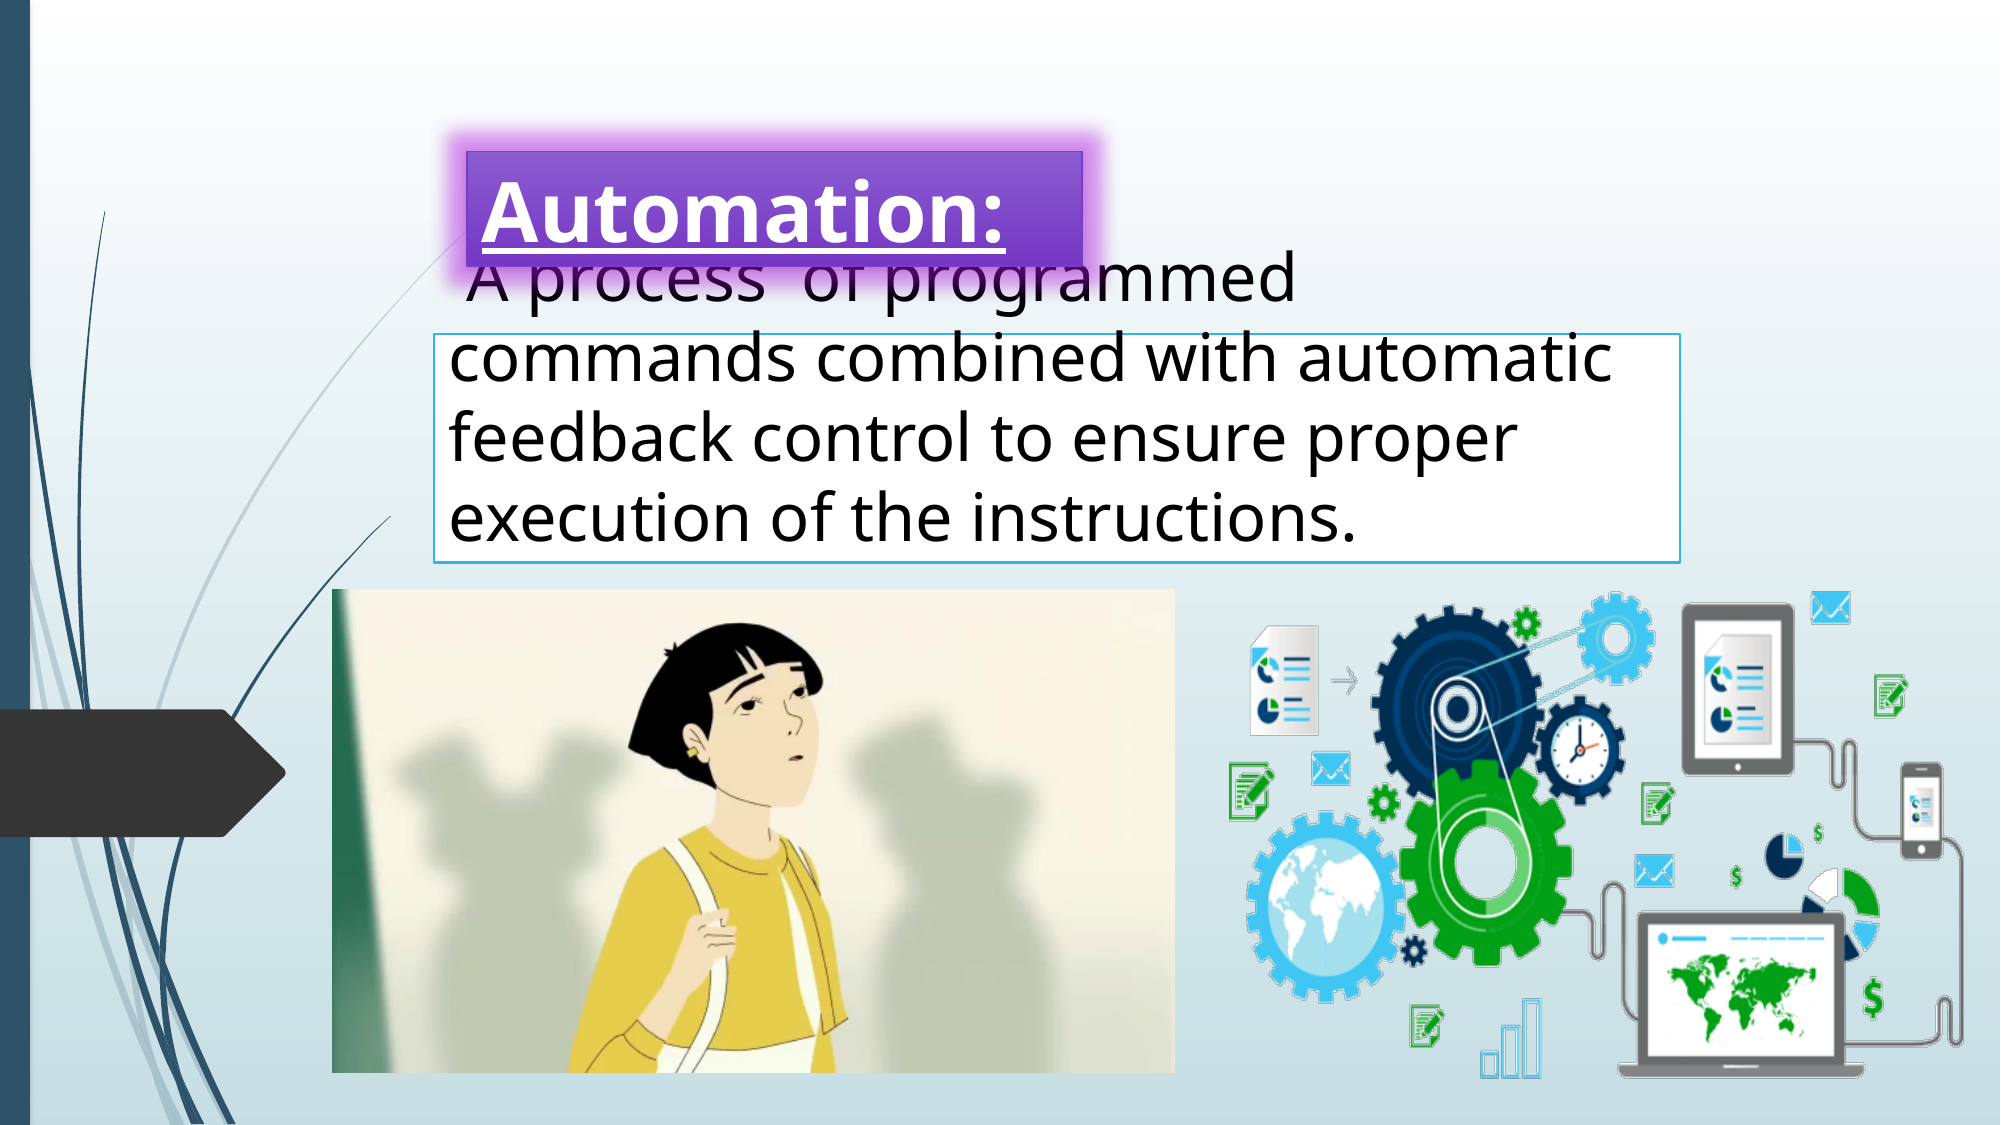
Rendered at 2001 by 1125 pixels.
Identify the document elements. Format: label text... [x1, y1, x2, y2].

title A process of programmed commands combined with automatic feedback control to ensure proper execution of the instructions. [433, 333, 1681, 564]
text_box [331, 588, 1176, 1074]
text_box Automation: [466, 151, 1083, 267]
picture [1194, 562, 2000, 1110]
